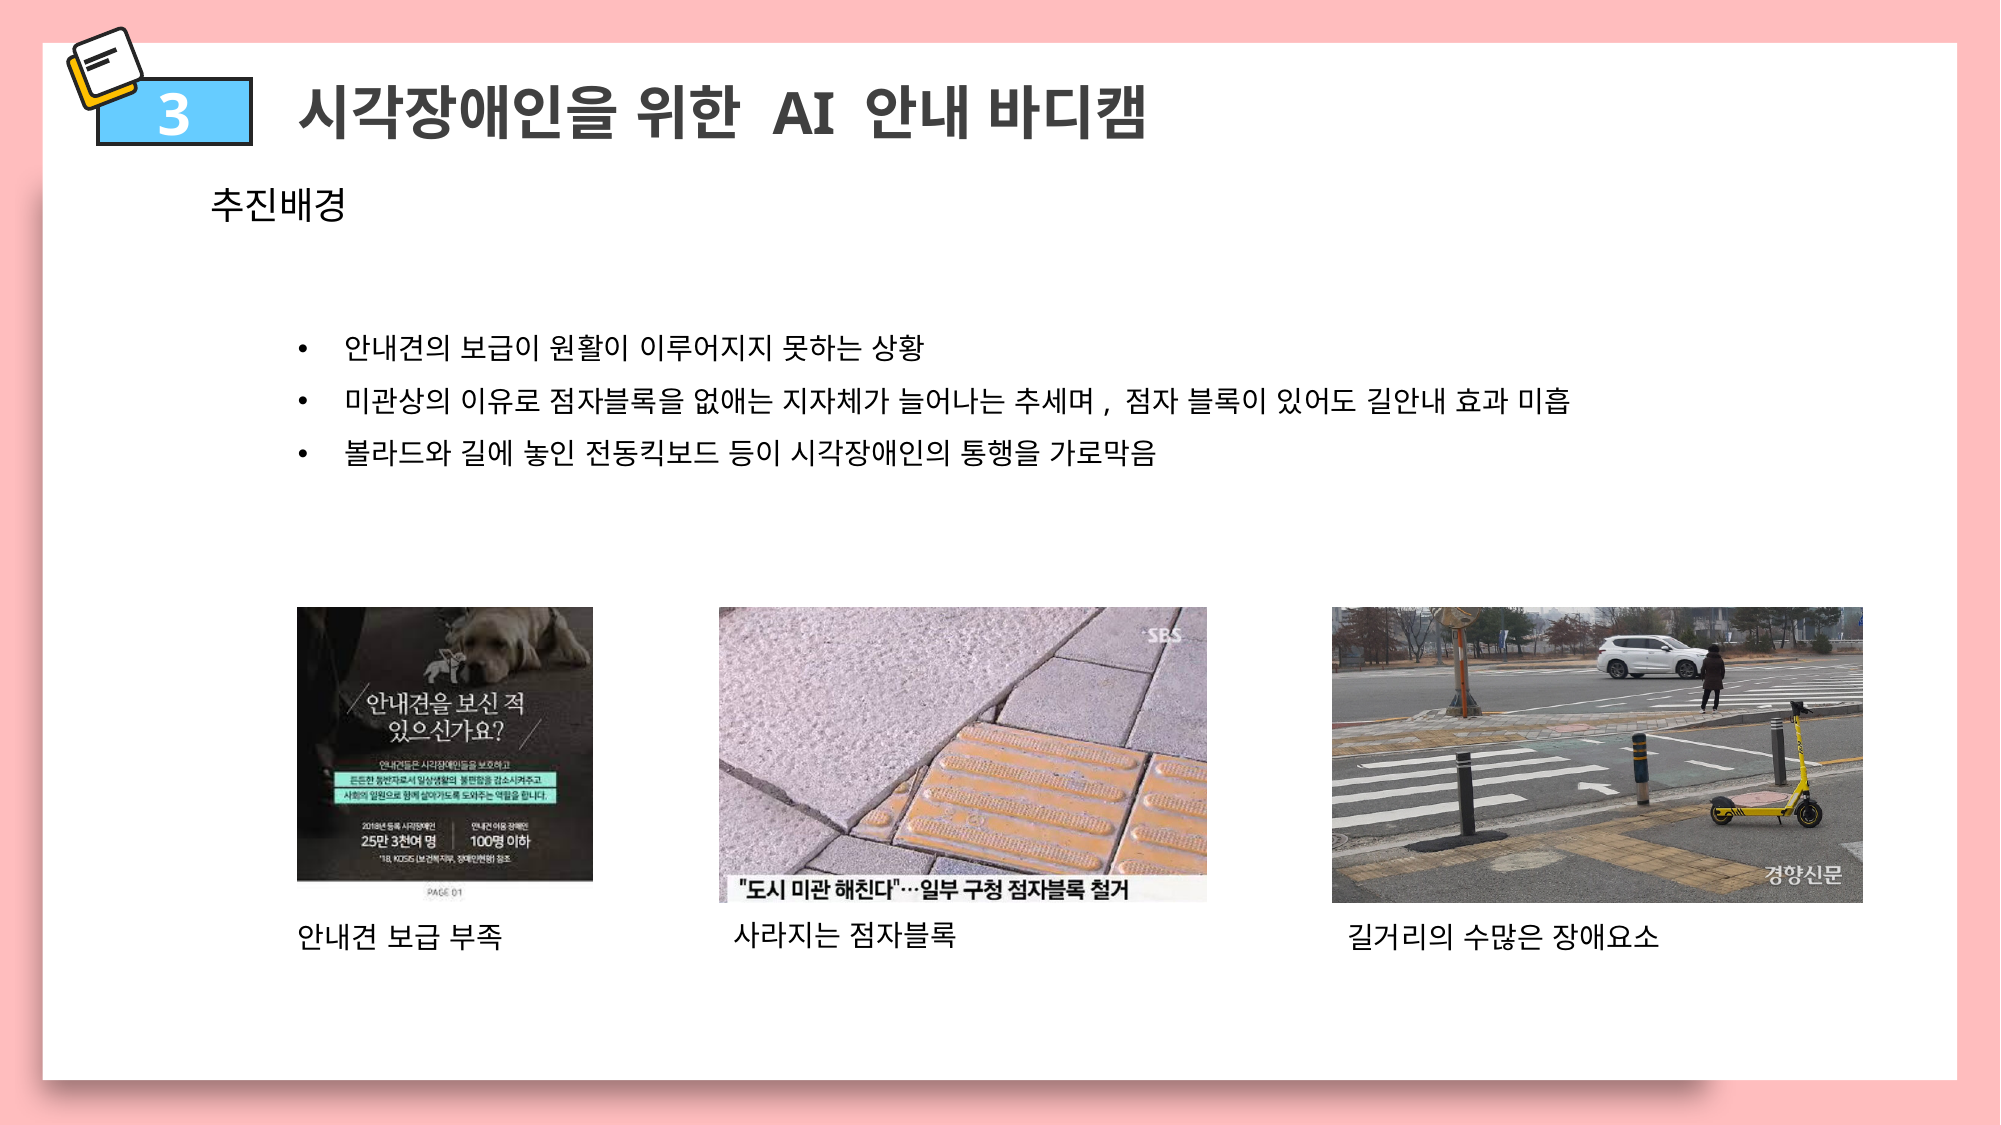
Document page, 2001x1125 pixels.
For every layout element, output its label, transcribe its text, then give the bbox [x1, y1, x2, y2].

text_box 추진배경 [195, 174, 541, 234]
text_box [74, 34, 136, 103]
text_box [42, 42, 1958, 1081]
text_box 시각장애인을 위한 AI 안내 바디캠 [283, 68, 1717, 154]
text_box 3 [97, 78, 252, 145]
picture [719, 607, 1207, 903]
text_box 사라지는 점자블록 [718, 910, 1267, 961]
picture [1332, 607, 1863, 903]
text_box 안내견 보급 부족 [283, 911, 831, 962]
picture [297, 607, 593, 903]
text_box 길거리의 수많은 장애요소 [1332, 911, 1880, 962]
text_box 안내견의 보급이 원활이 이루어지지 못하는 상황 미관상의 이유로 점자블록을 없애는 지자체가 늘어나는 추세며, 점자 블록이 있어도 길안내 효과 미흡 볼라드와 길에 놓인 전동킥보드 등이 시각장애인의 통행을 가로막음 [283, 305, 1717, 478]
